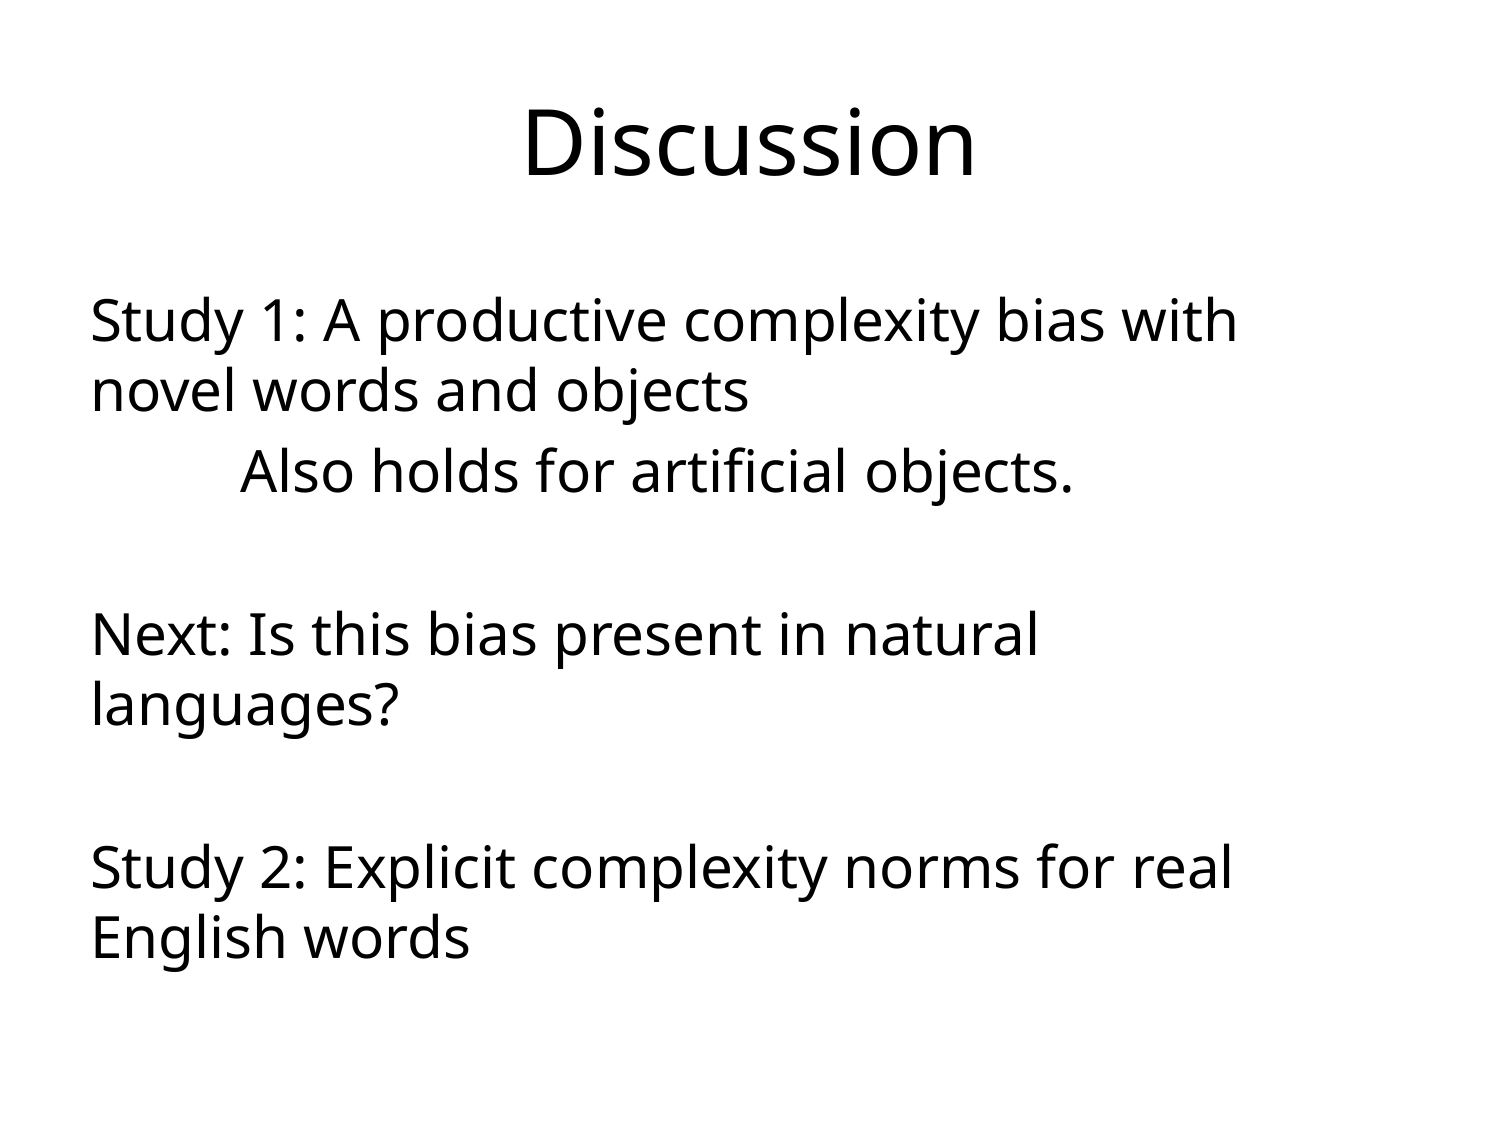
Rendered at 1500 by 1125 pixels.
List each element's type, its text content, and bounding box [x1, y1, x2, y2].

title Discussion [75, 45, 1425, 233]
list Study 1: A productive complexity bias with novel words and objects Also holds for artificial objects. Next: Is this bias present in natural languages? Study 2: Explicit complexity norms for real English words [75, 275, 1368, 1018]
